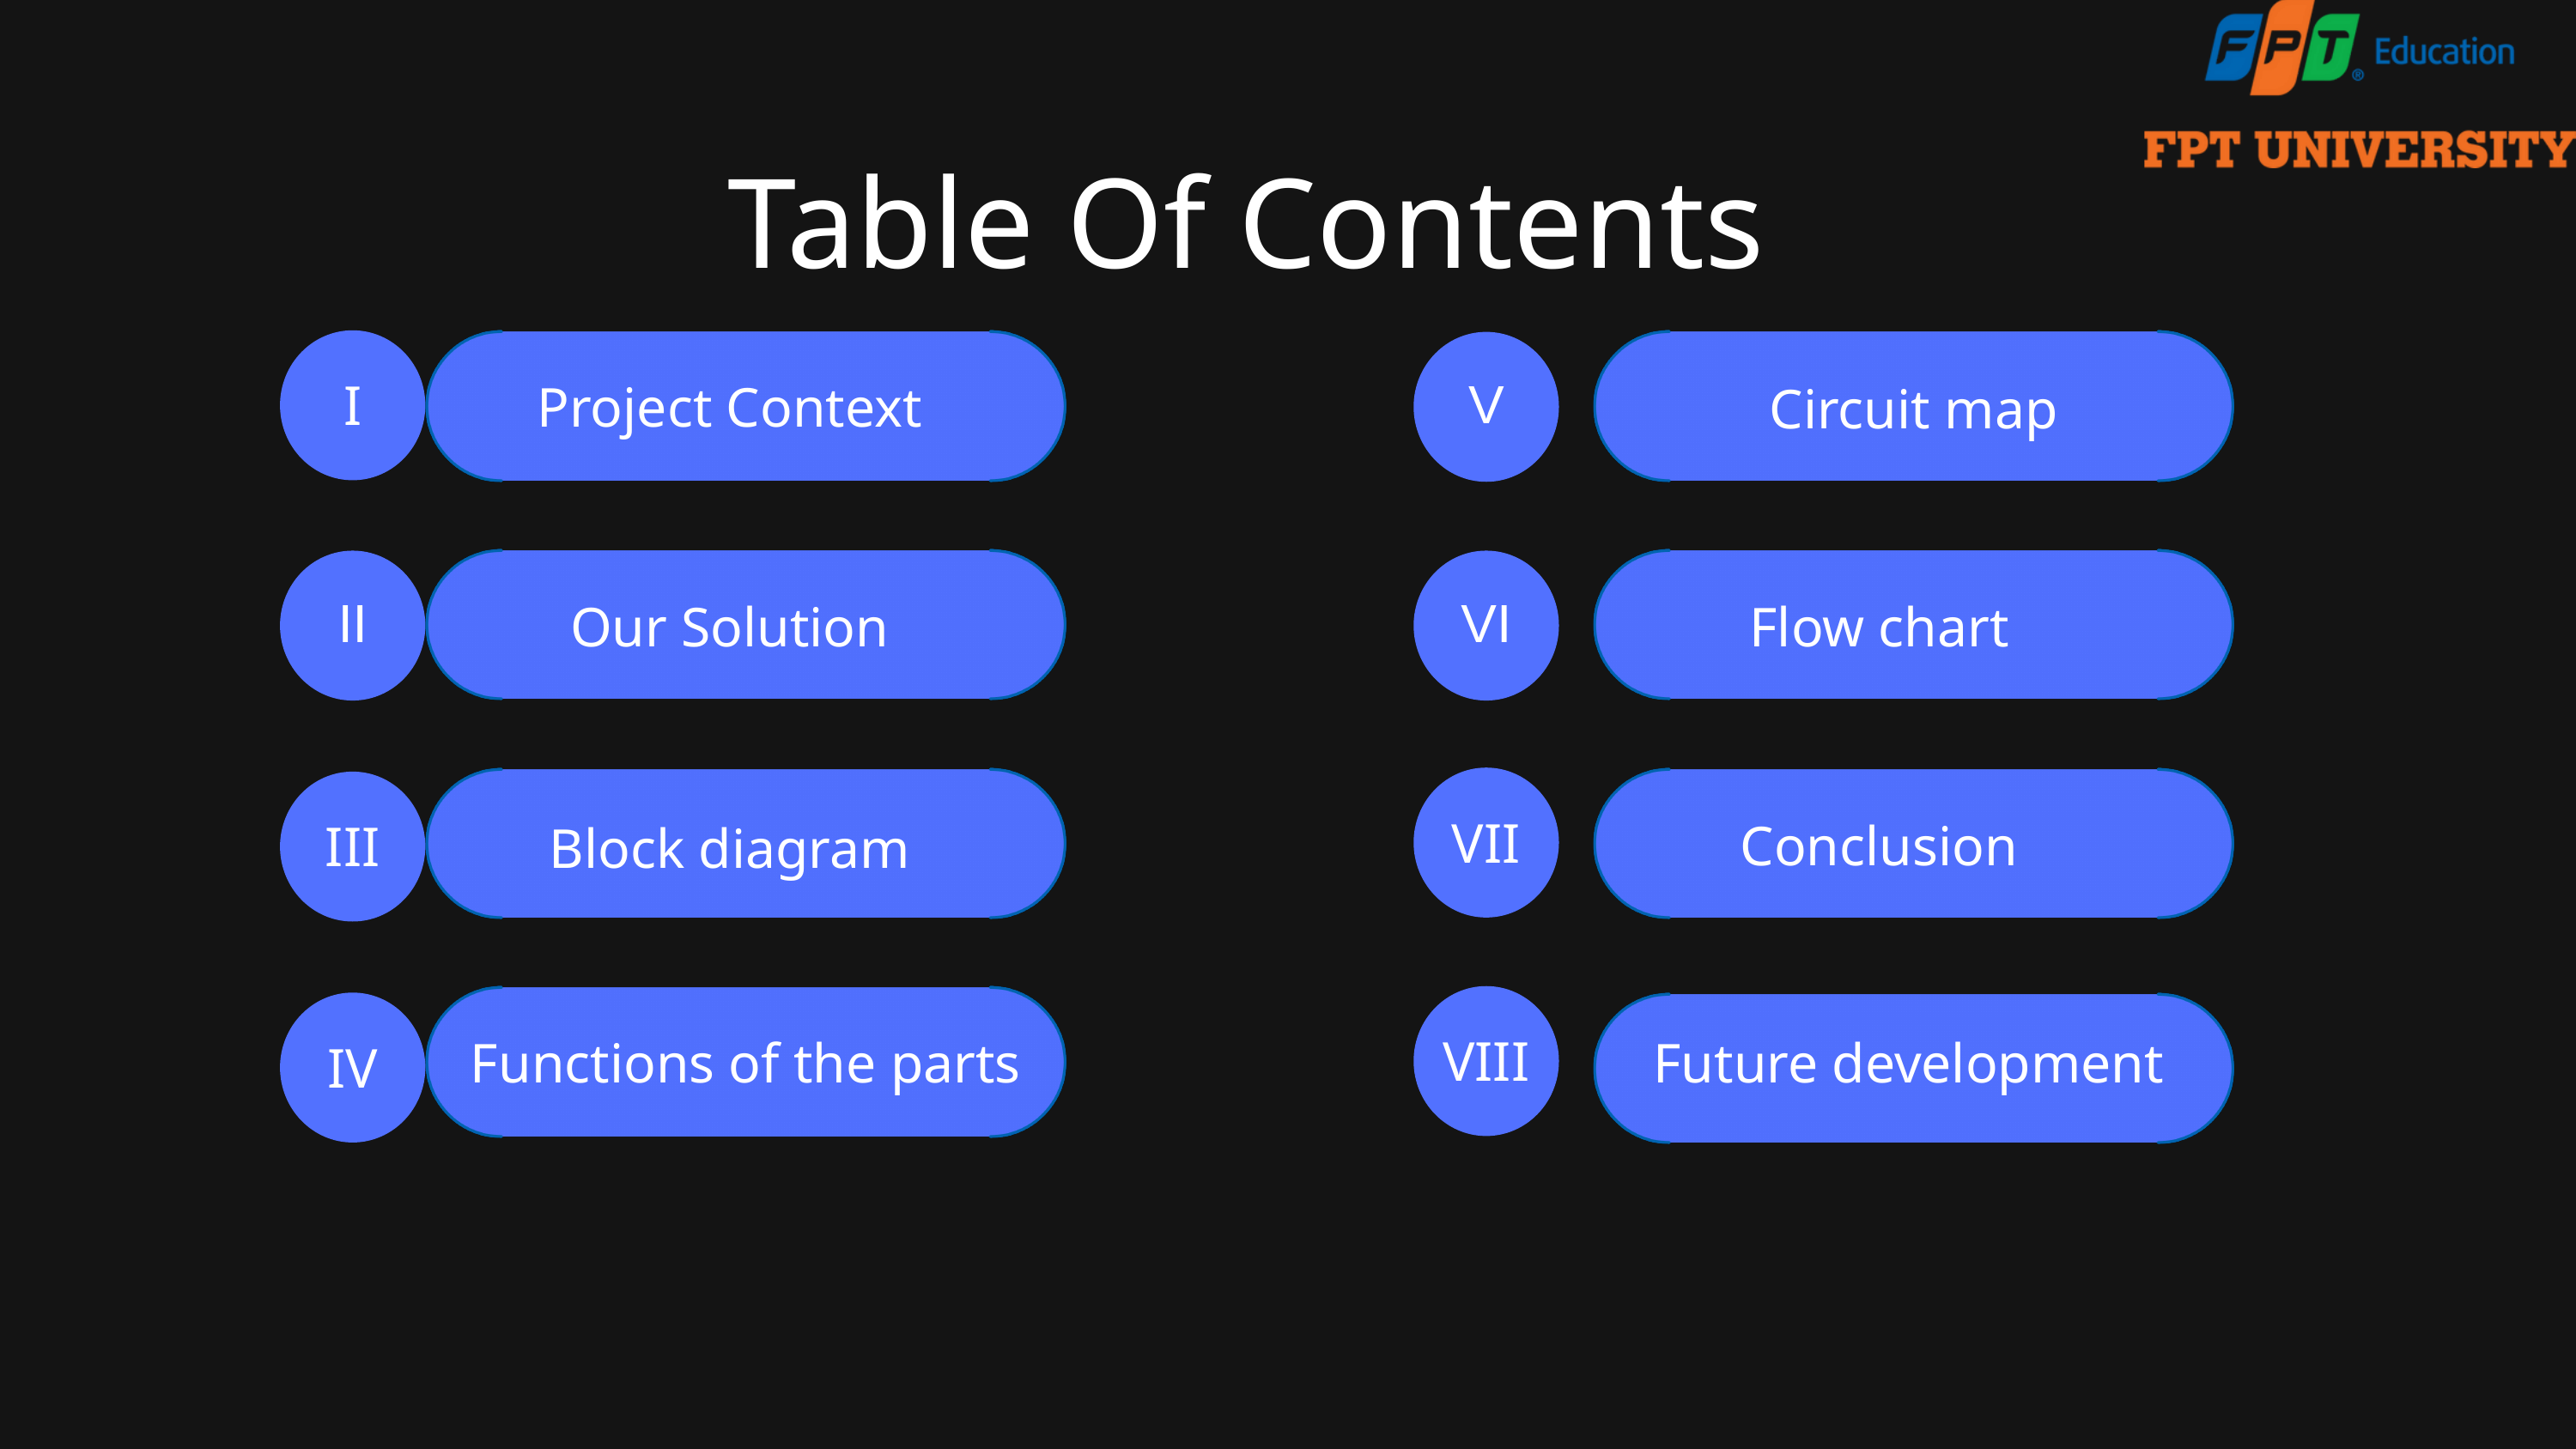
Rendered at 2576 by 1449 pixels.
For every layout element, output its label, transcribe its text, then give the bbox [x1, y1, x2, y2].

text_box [1413, 985, 1559, 1137]
text_box [1593, 440, 2234, 482]
text_box Functions of the parts [429, 1018, 1066, 1094]
text_box Circuit map [1593, 364, 2234, 440]
text_box Conclusion [1563, 801, 2200, 876]
text_box Table Of Contents [727, 70, 1848, 293]
text_box Project Context [429, 362, 1035, 439]
text_box Future development [1618, 1018, 2200, 1094]
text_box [279, 550, 426, 701]
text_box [279, 771, 426, 922]
text_box [429, 1094, 1066, 1138]
text_box [1593, 992, 2234, 1144]
text_box [1593, 767, 2234, 919]
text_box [279, 330, 426, 481]
text_box [425, 985, 1066, 1018]
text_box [2144, 0, 2576, 169]
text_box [1413, 331, 1559, 482]
text_box [1593, 330, 2234, 364]
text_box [1413, 767, 1559, 919]
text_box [1413, 550, 1559, 701]
text_box Flow chart [1563, 582, 2200, 658]
text_box [425, 767, 1066, 919]
text_box Our Solution [429, 582, 1051, 658]
text_box Block diagram [429, 803, 1035, 880]
text_box [1593, 549, 2234, 701]
text_box [426, 330, 1066, 482]
text_box [425, 549, 1066, 701]
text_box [279, 992, 426, 1143]
